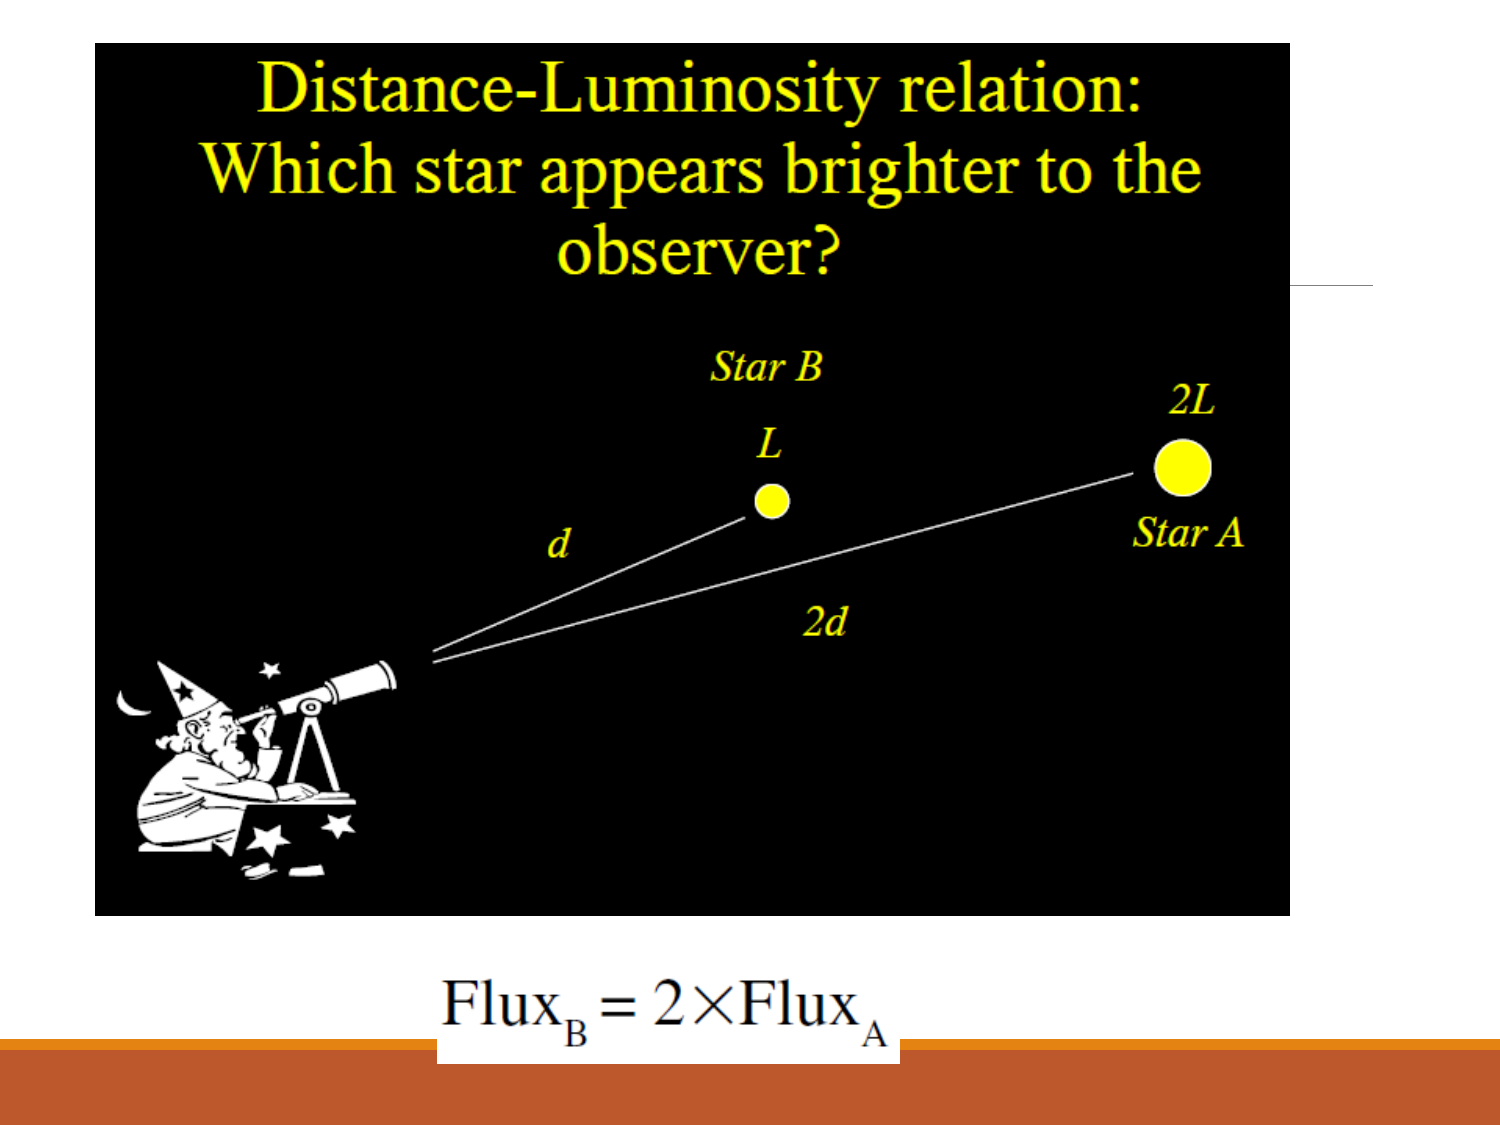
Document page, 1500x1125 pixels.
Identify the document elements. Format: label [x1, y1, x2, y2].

picture [436, 961, 901, 1065]
picture [94, 43, 1290, 917]
